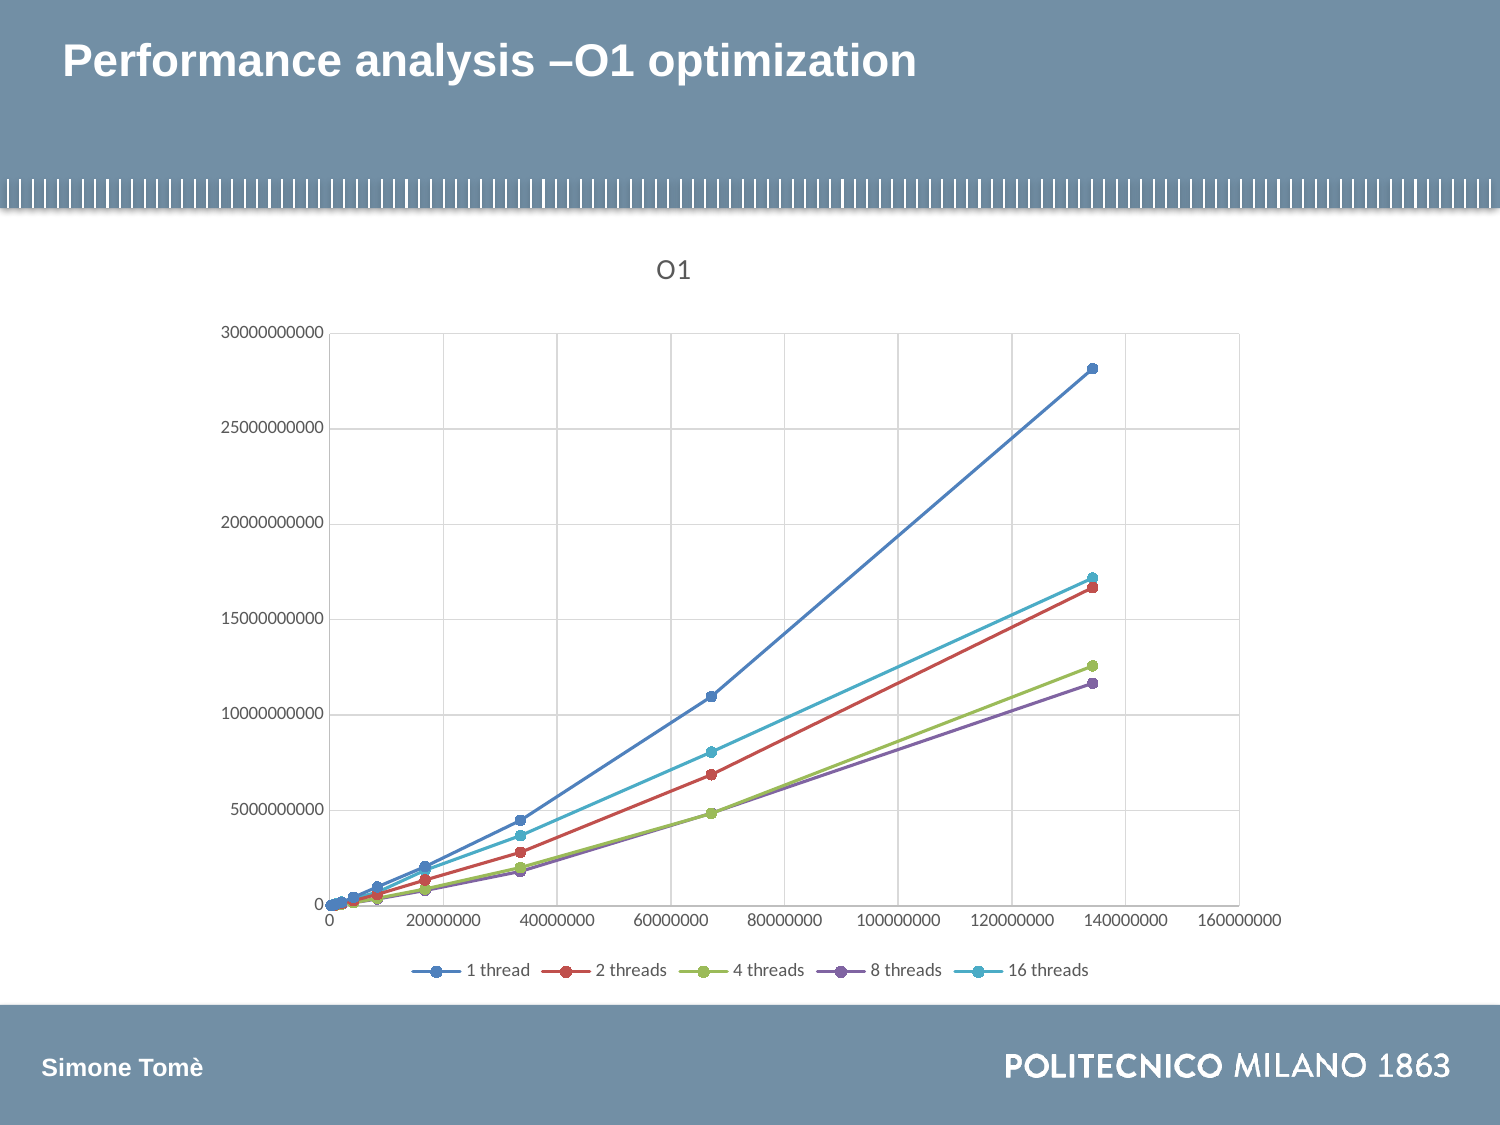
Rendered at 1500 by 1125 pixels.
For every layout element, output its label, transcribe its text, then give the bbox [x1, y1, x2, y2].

chart [198, 238, 1304, 988]
picture [999, 1041, 1456, 1089]
title Performance analysis –O1 optimization [47, 22, 1455, 161]
